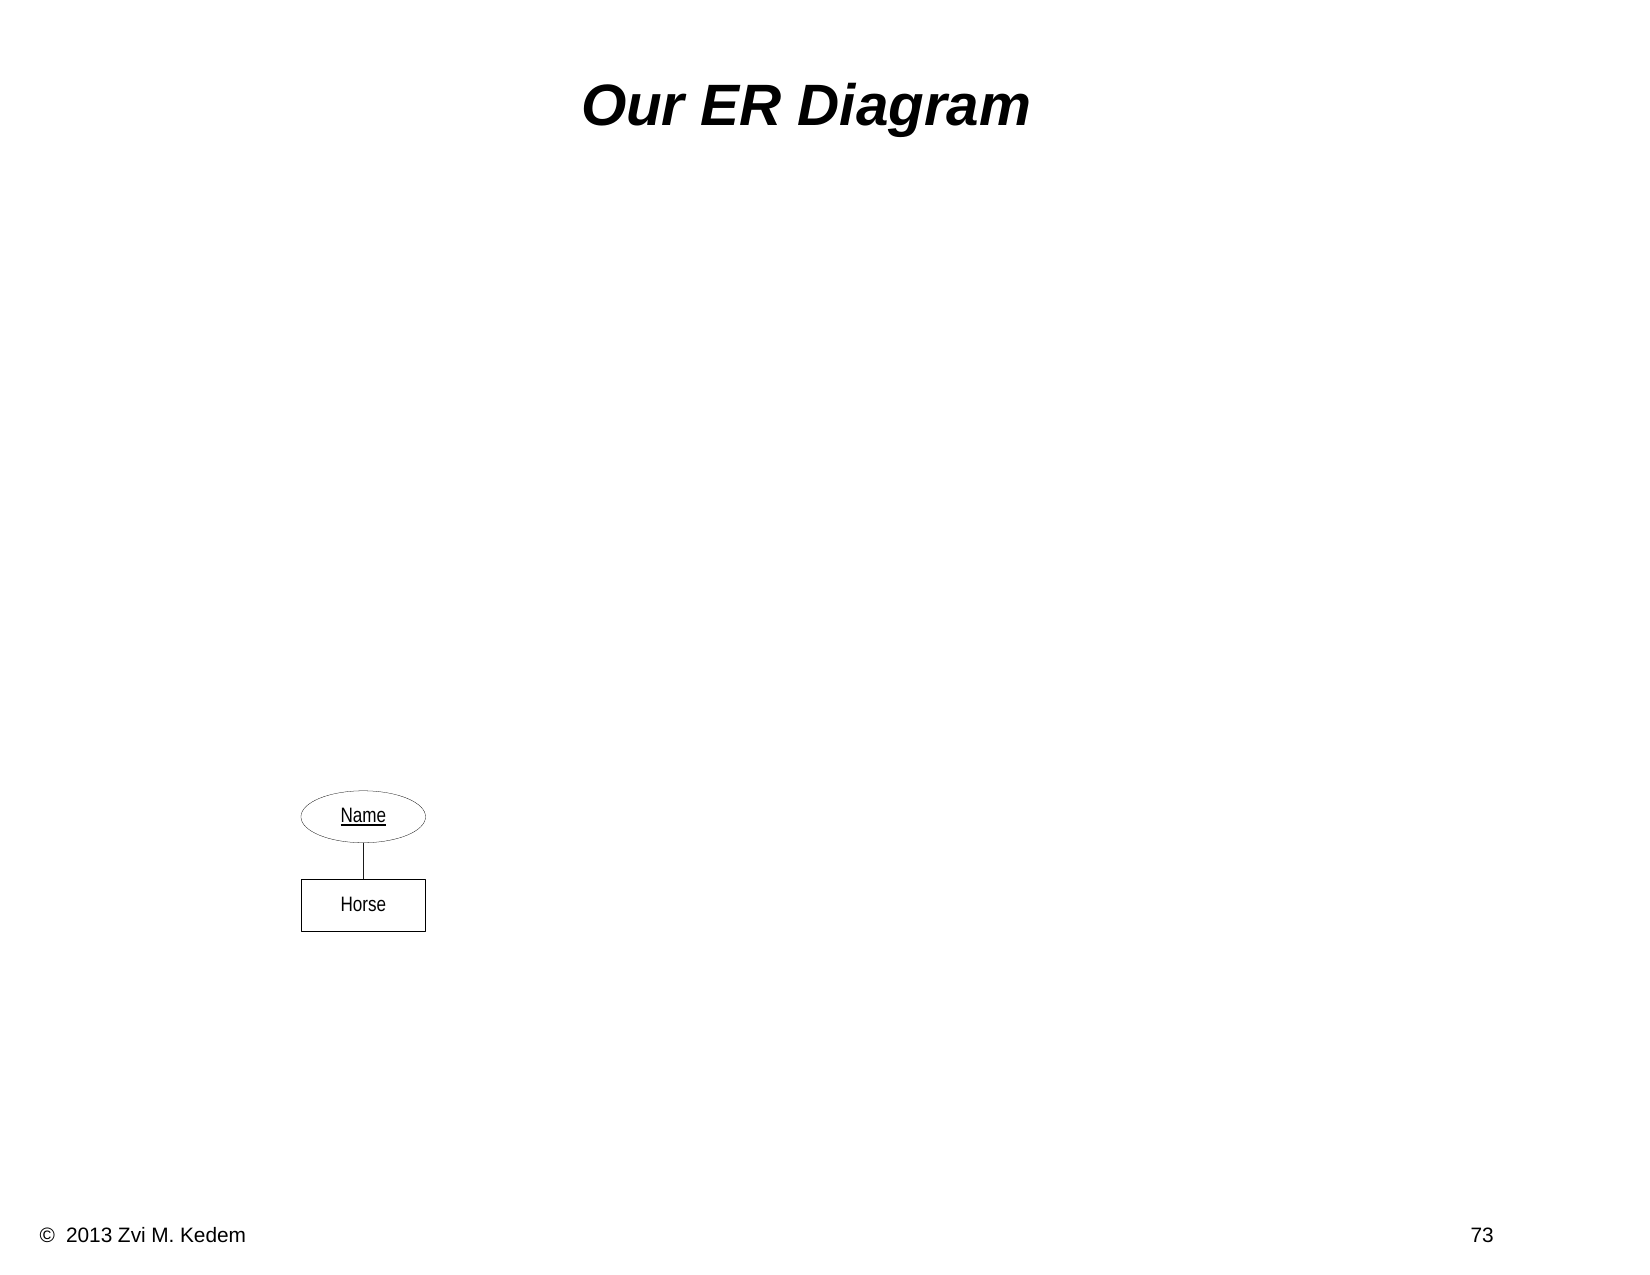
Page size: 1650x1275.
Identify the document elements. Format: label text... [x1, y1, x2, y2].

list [112, 277, 1513, 1123]
title Our ER Diagram [111, 36, 1501, 176]
